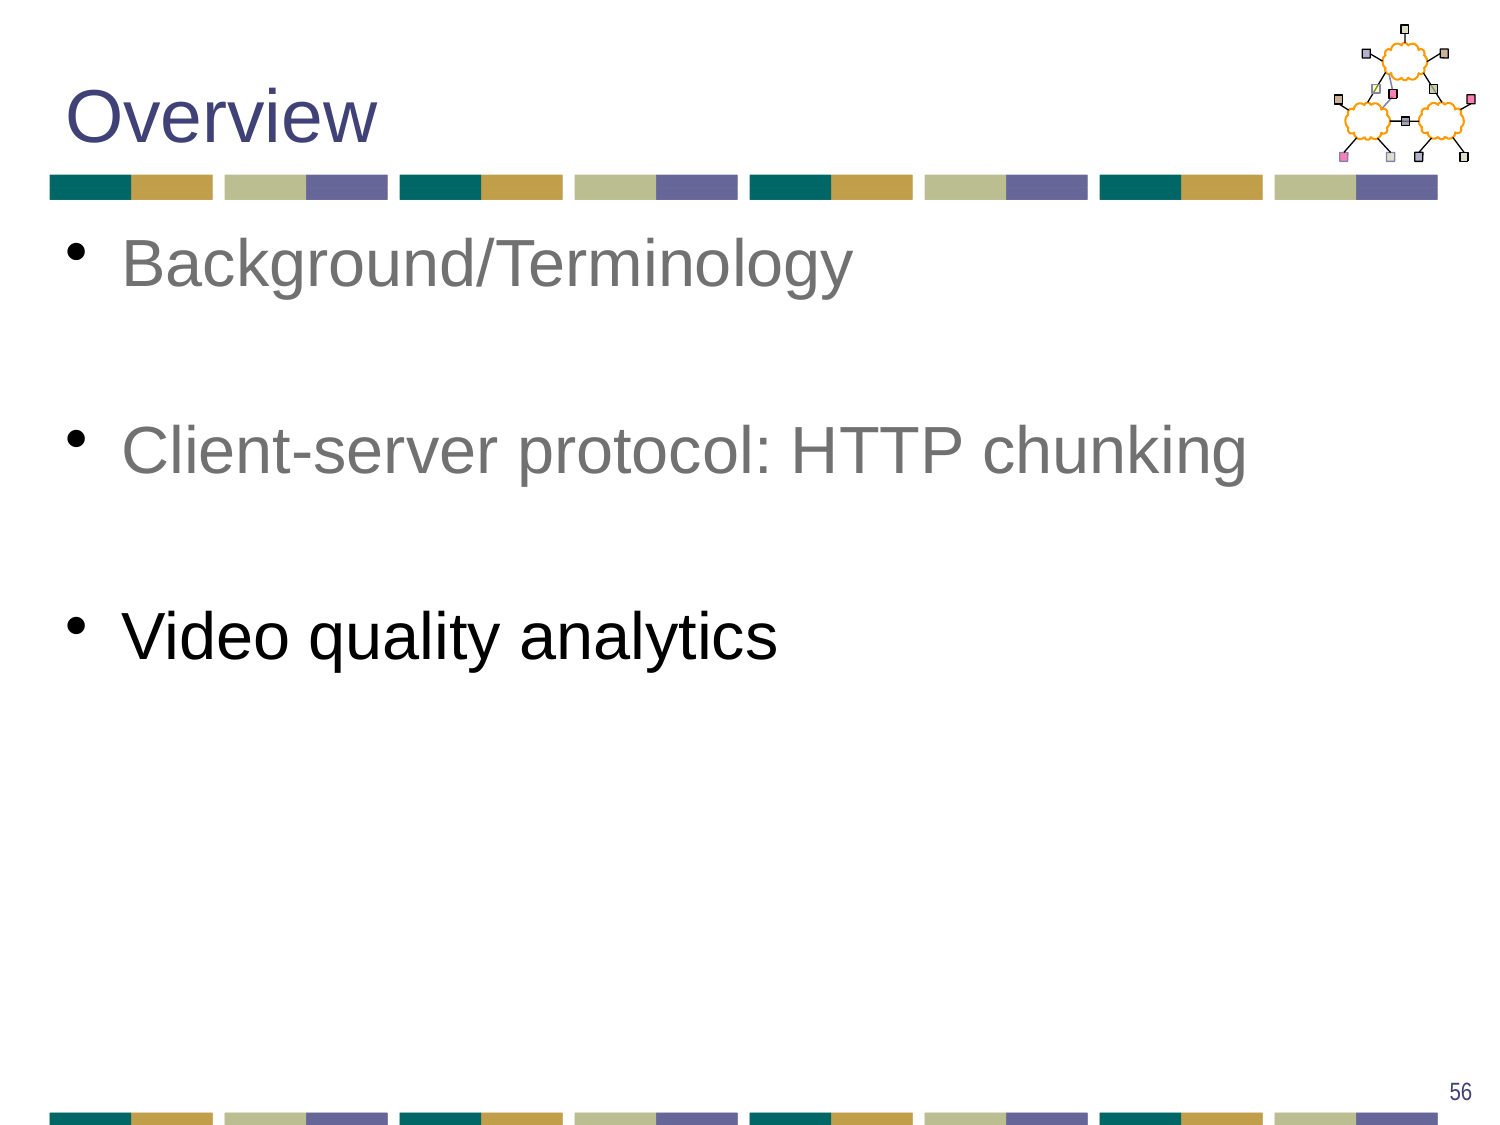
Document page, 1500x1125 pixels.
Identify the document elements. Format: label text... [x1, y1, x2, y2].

title Overview [50, 62, 1438, 163]
list Background/Terminology Client-server protocol: HTTP chunking Video quality analytics [50, 212, 1438, 1050]
slide_number 56 [1174, 1037, 1488, 1113]
